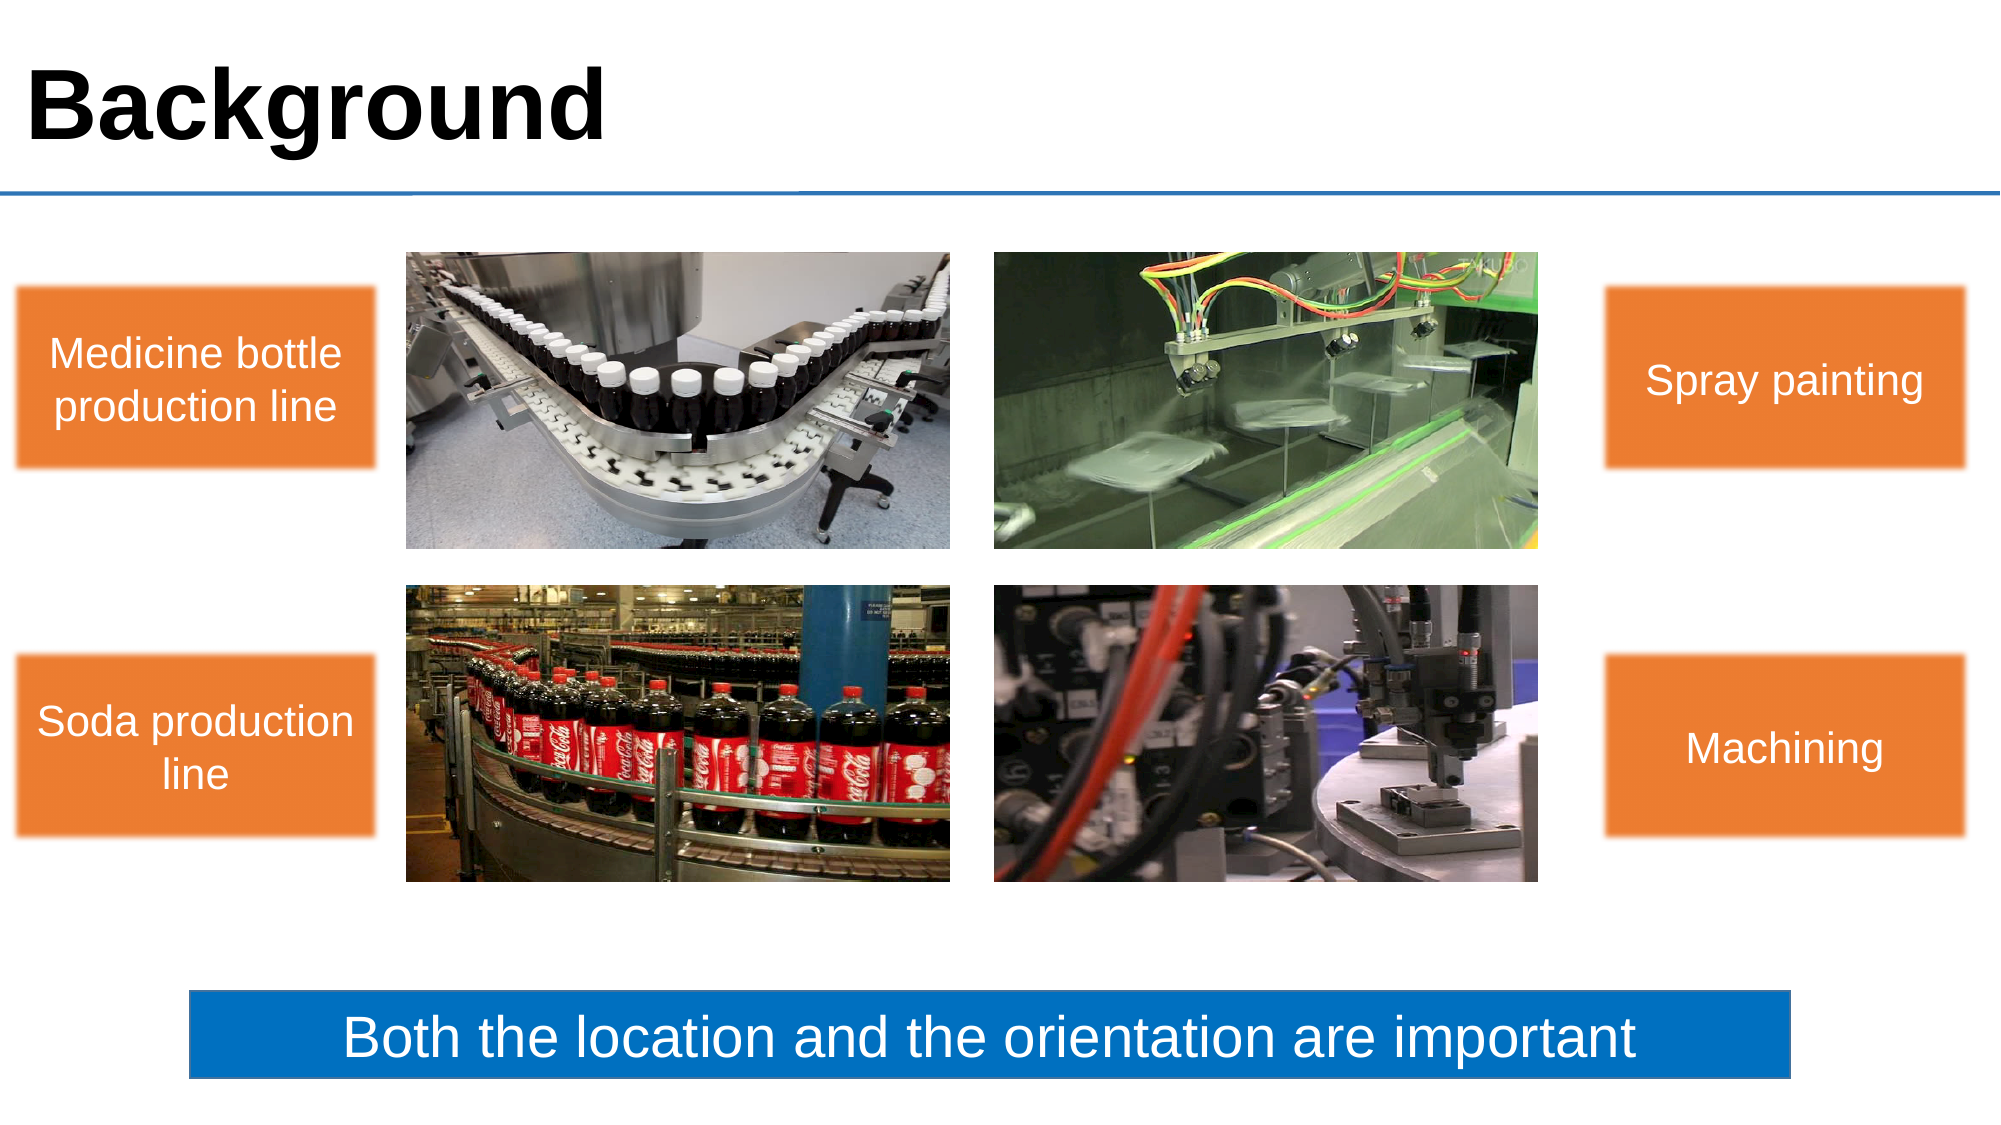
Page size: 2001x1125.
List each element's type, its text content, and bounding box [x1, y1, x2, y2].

text_box Spray painting [1609, 290, 1962, 465]
title Background [10, 48, 1736, 166]
text_box Machining [1609, 658, 1962, 833]
text_box Medicine bottle production line [20, 290, 310, 465]
picture [310, 221, 1600, 923]
text_box Soda production line [20, 658, 310, 833]
text_box Both the location and the orientation are important [189, 990, 1791, 1079]
